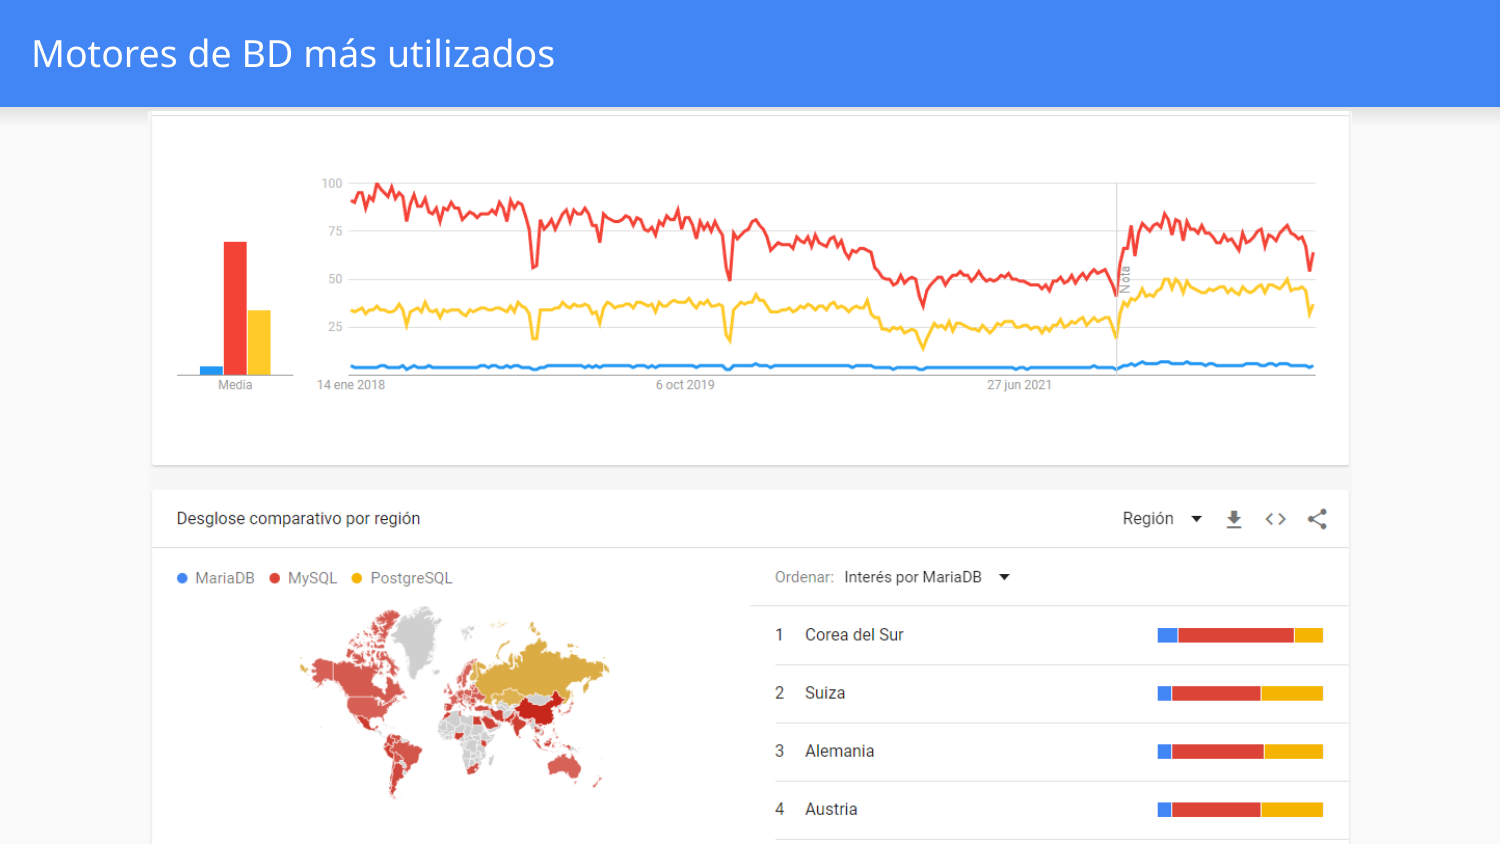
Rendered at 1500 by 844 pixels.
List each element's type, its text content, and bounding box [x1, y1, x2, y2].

title Motores de BD más utilizados [16, 2, 1464, 102]
picture [148, 110, 1352, 844]
